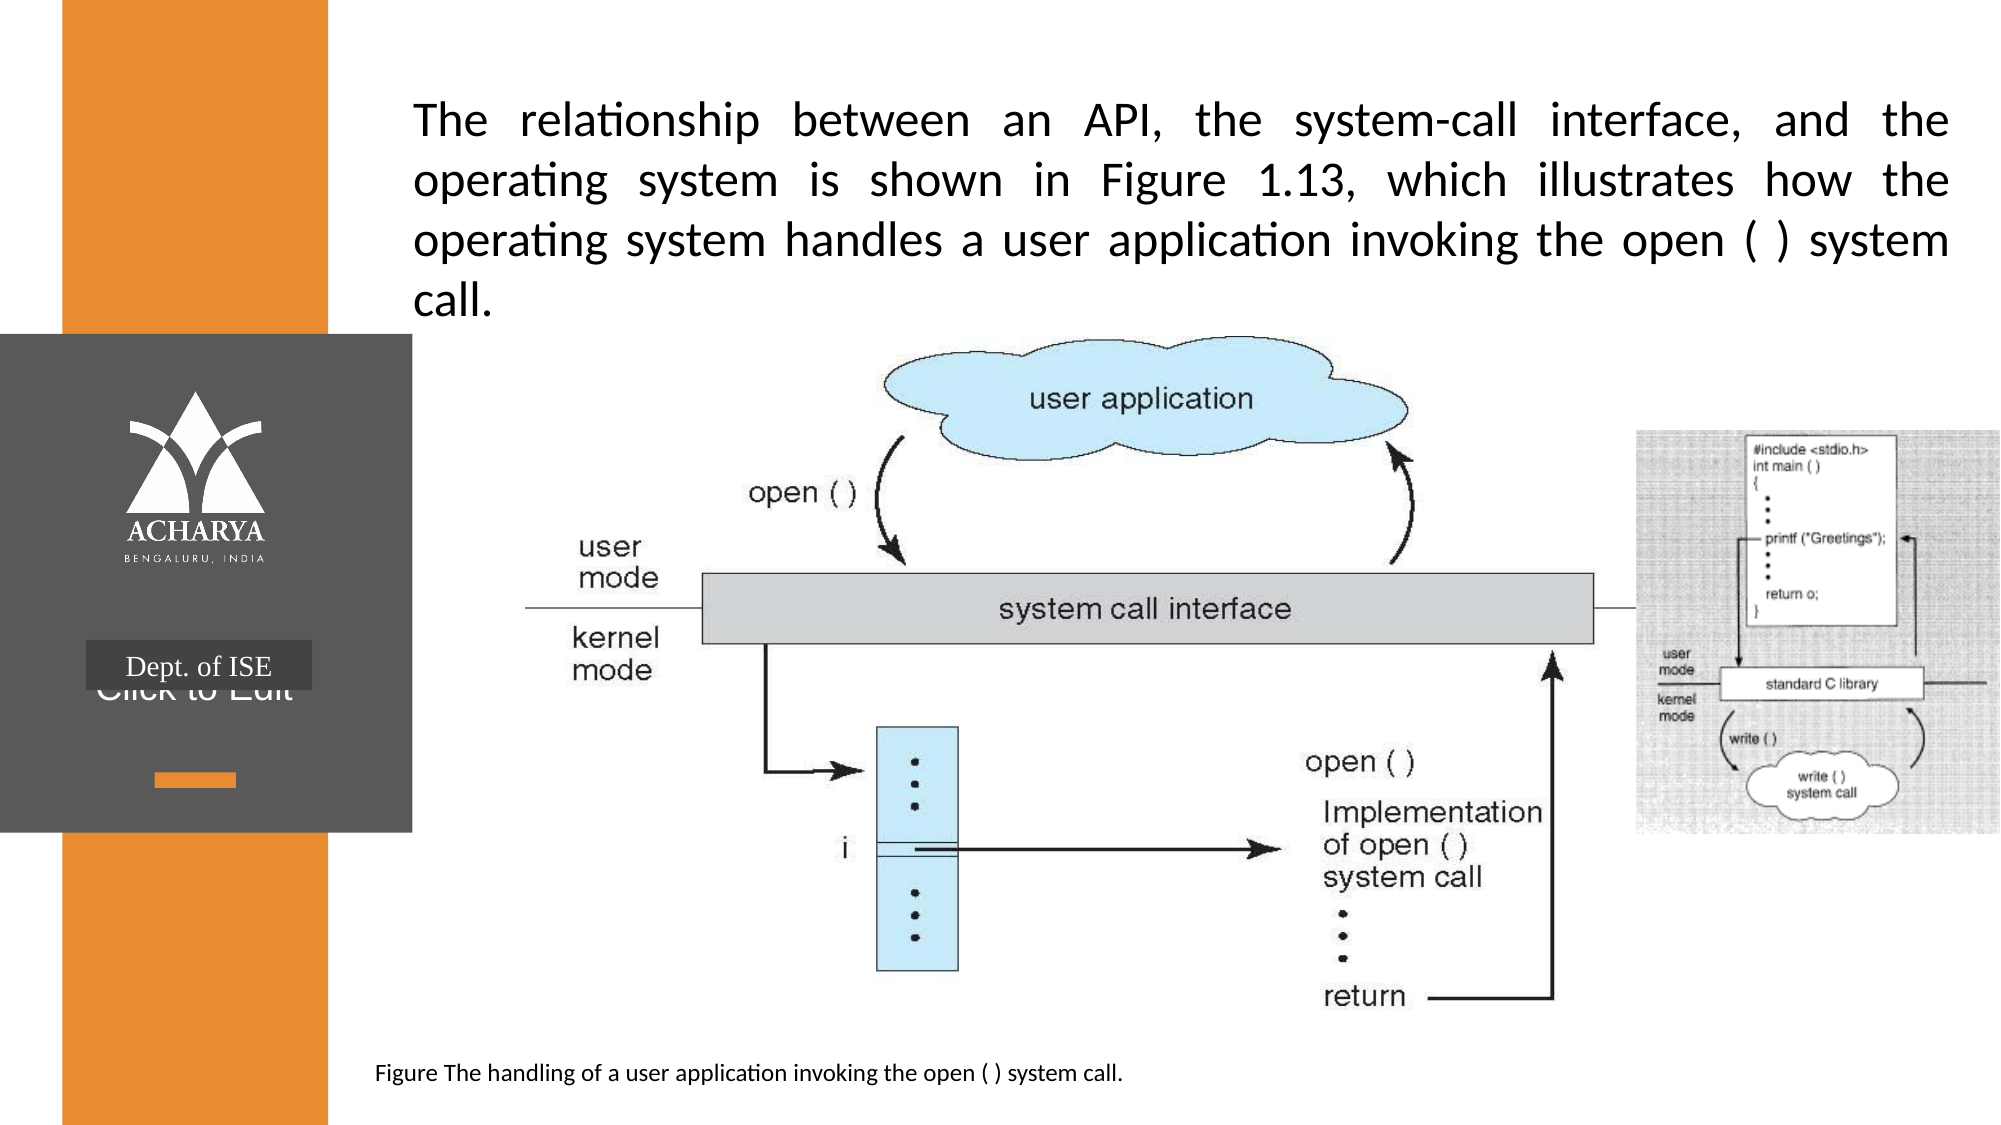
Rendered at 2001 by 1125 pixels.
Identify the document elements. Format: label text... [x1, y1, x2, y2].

title Figure The handling of a user application invoking the open ( ) system call. [360, 1052, 2000, 1125]
text_box Dept. of ISE [85, 639, 313, 691]
picture [1636, 430, 2000, 835]
picture [125, 391, 265, 564]
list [524, 335, 1761, 1013]
text_box The relationship between an API, the system-call interface, and the operating system is shown in Figure 1.13, which illustrates how the operating system handles a user application invoking the open ( ) system call. [398, 78, 1967, 334]
